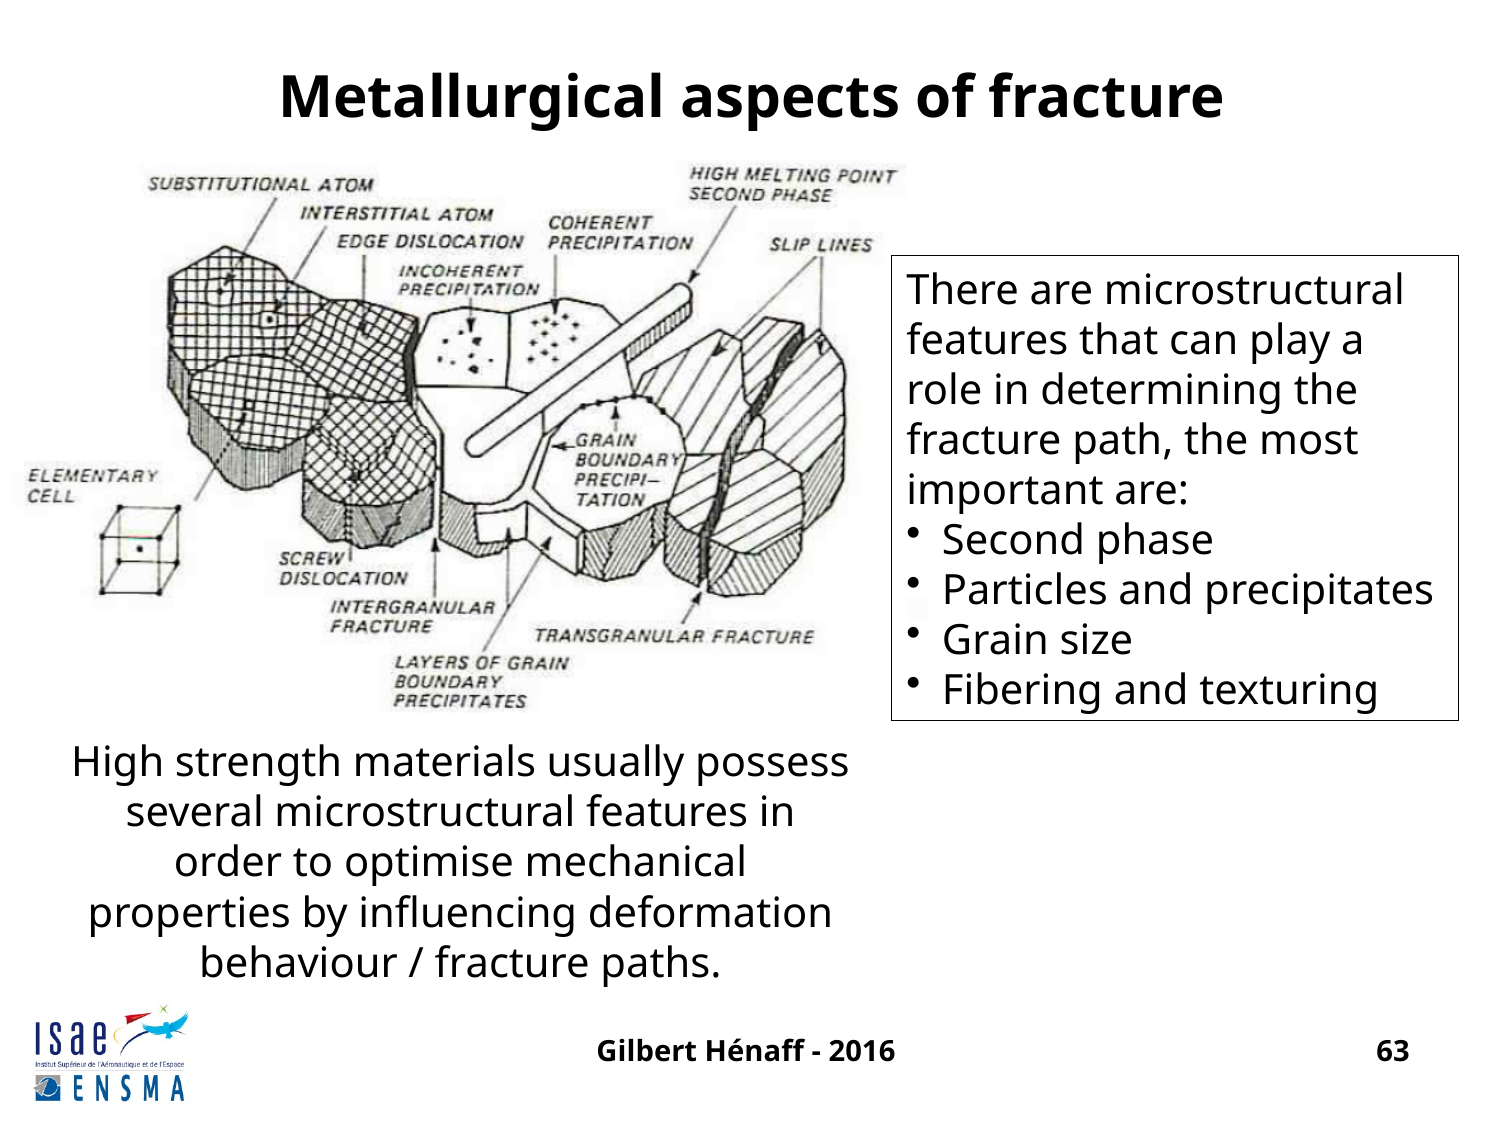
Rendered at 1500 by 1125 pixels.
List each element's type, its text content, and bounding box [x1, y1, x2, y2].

picture [29, 999, 192, 1108]
footer Gilbert Hénaff - 2016 [512, 1024, 988, 1103]
slide_number 63 [1074, 1024, 1425, 1103]
picture [0, 160, 946, 717]
title Metallurgical aspects of fracture [76, 0, 1427, 188]
text_box High strength materials usually possess several microstructural features in order to optimise mechanical properties by influencing deformation behaviour / fracture paths. [53, 727, 868, 993]
text_box There are microstructural features that can play a role in determining the fracture path, the most important are: Second phase Particles and precipitates Grain size Fibering and texturing [949, 255, 1459, 721]
